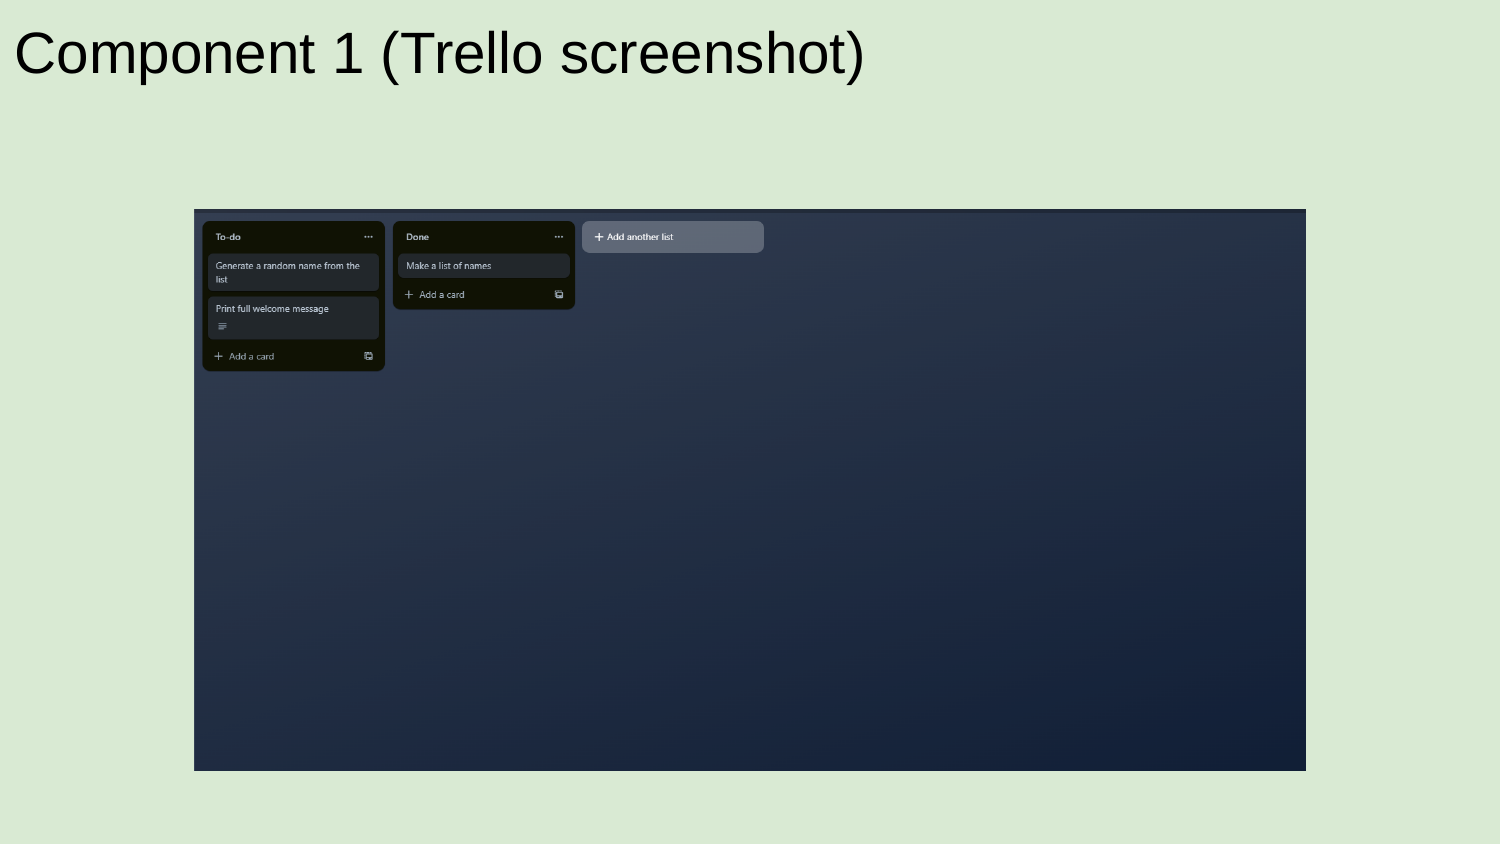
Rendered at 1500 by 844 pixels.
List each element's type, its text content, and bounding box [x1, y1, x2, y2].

title Component 1 (Trello screenshot) [0, 0, 1398, 94]
picture [194, 209, 1306, 771]
